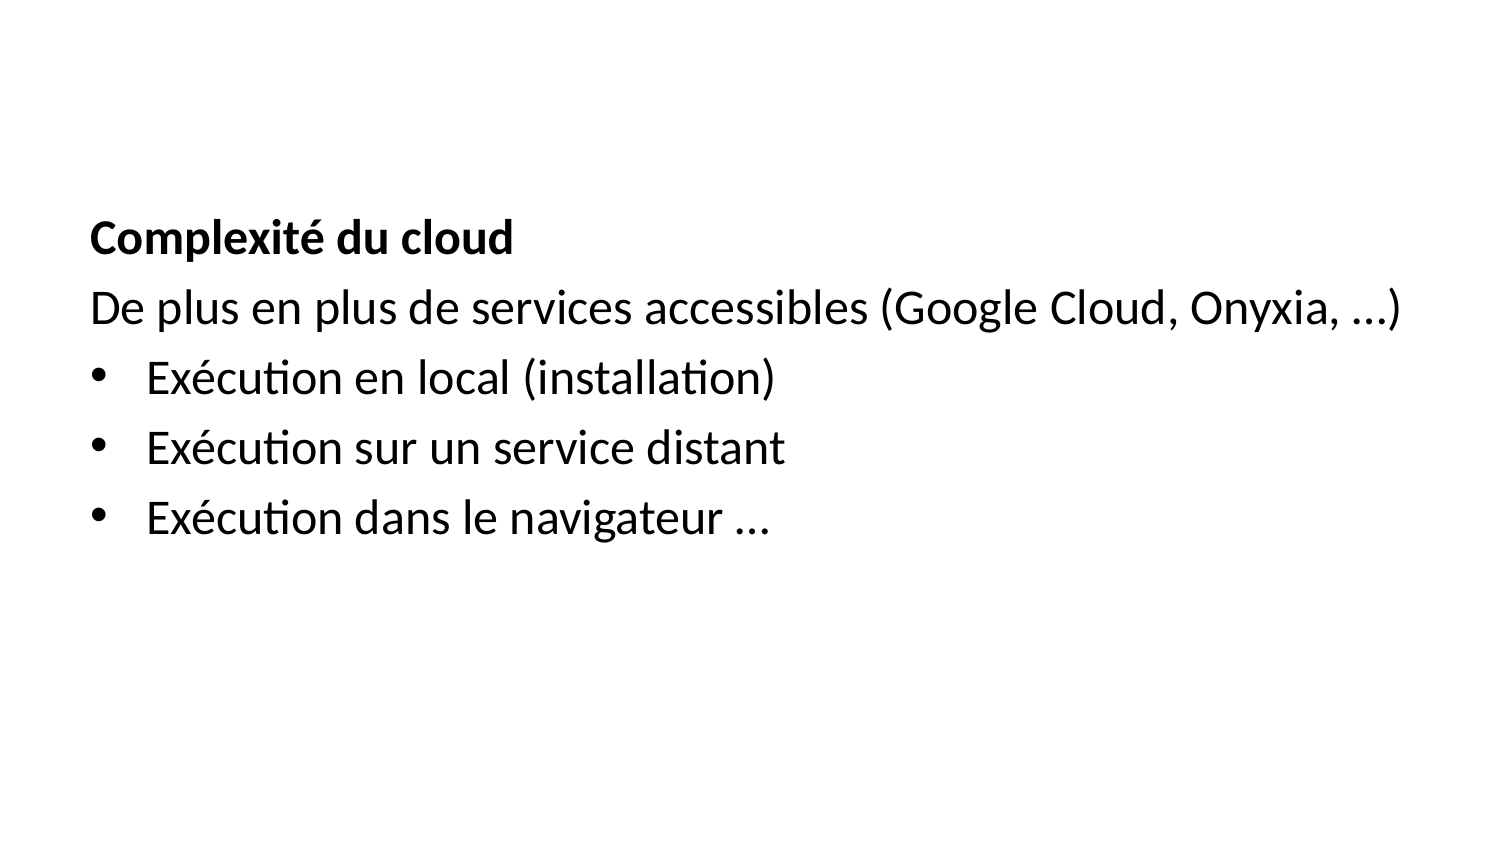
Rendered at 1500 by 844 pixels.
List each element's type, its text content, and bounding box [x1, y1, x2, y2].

list Complexité du cloud De plus en plus de services accessibles (Google Cloud, Onyxia, …) Exécution en local (installation) Exécution sur un service distant Exécution dans le navigateur … [75, 196, 1425, 754]
